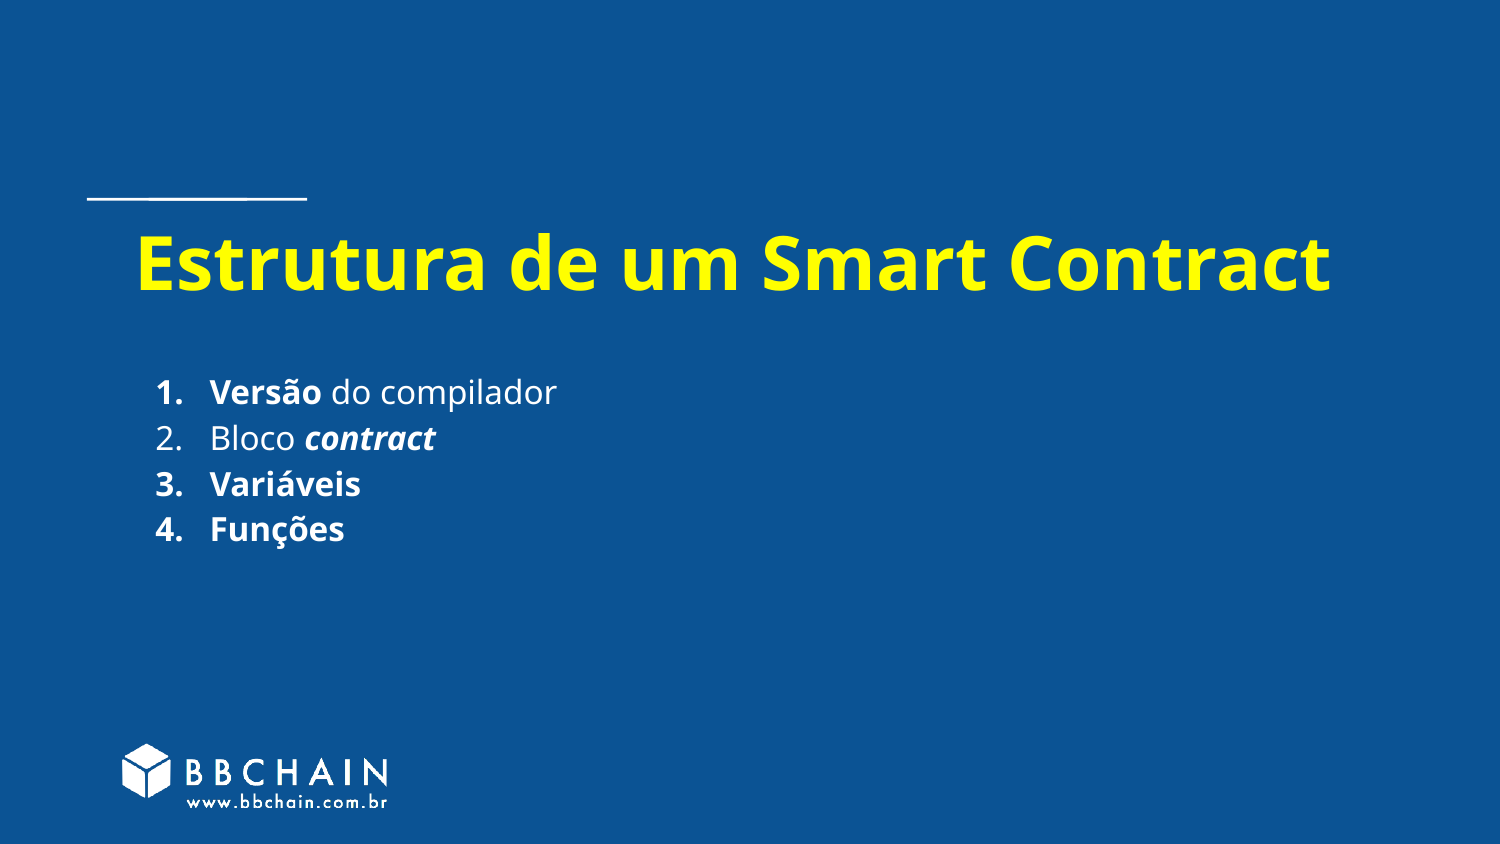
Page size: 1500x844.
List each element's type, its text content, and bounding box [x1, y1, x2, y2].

title Estrutura de um Smart Contract Versão do compilador Bloco contract Variáveis Funções [119, 199, 1381, 741]
picture [122, 743, 387, 808]
